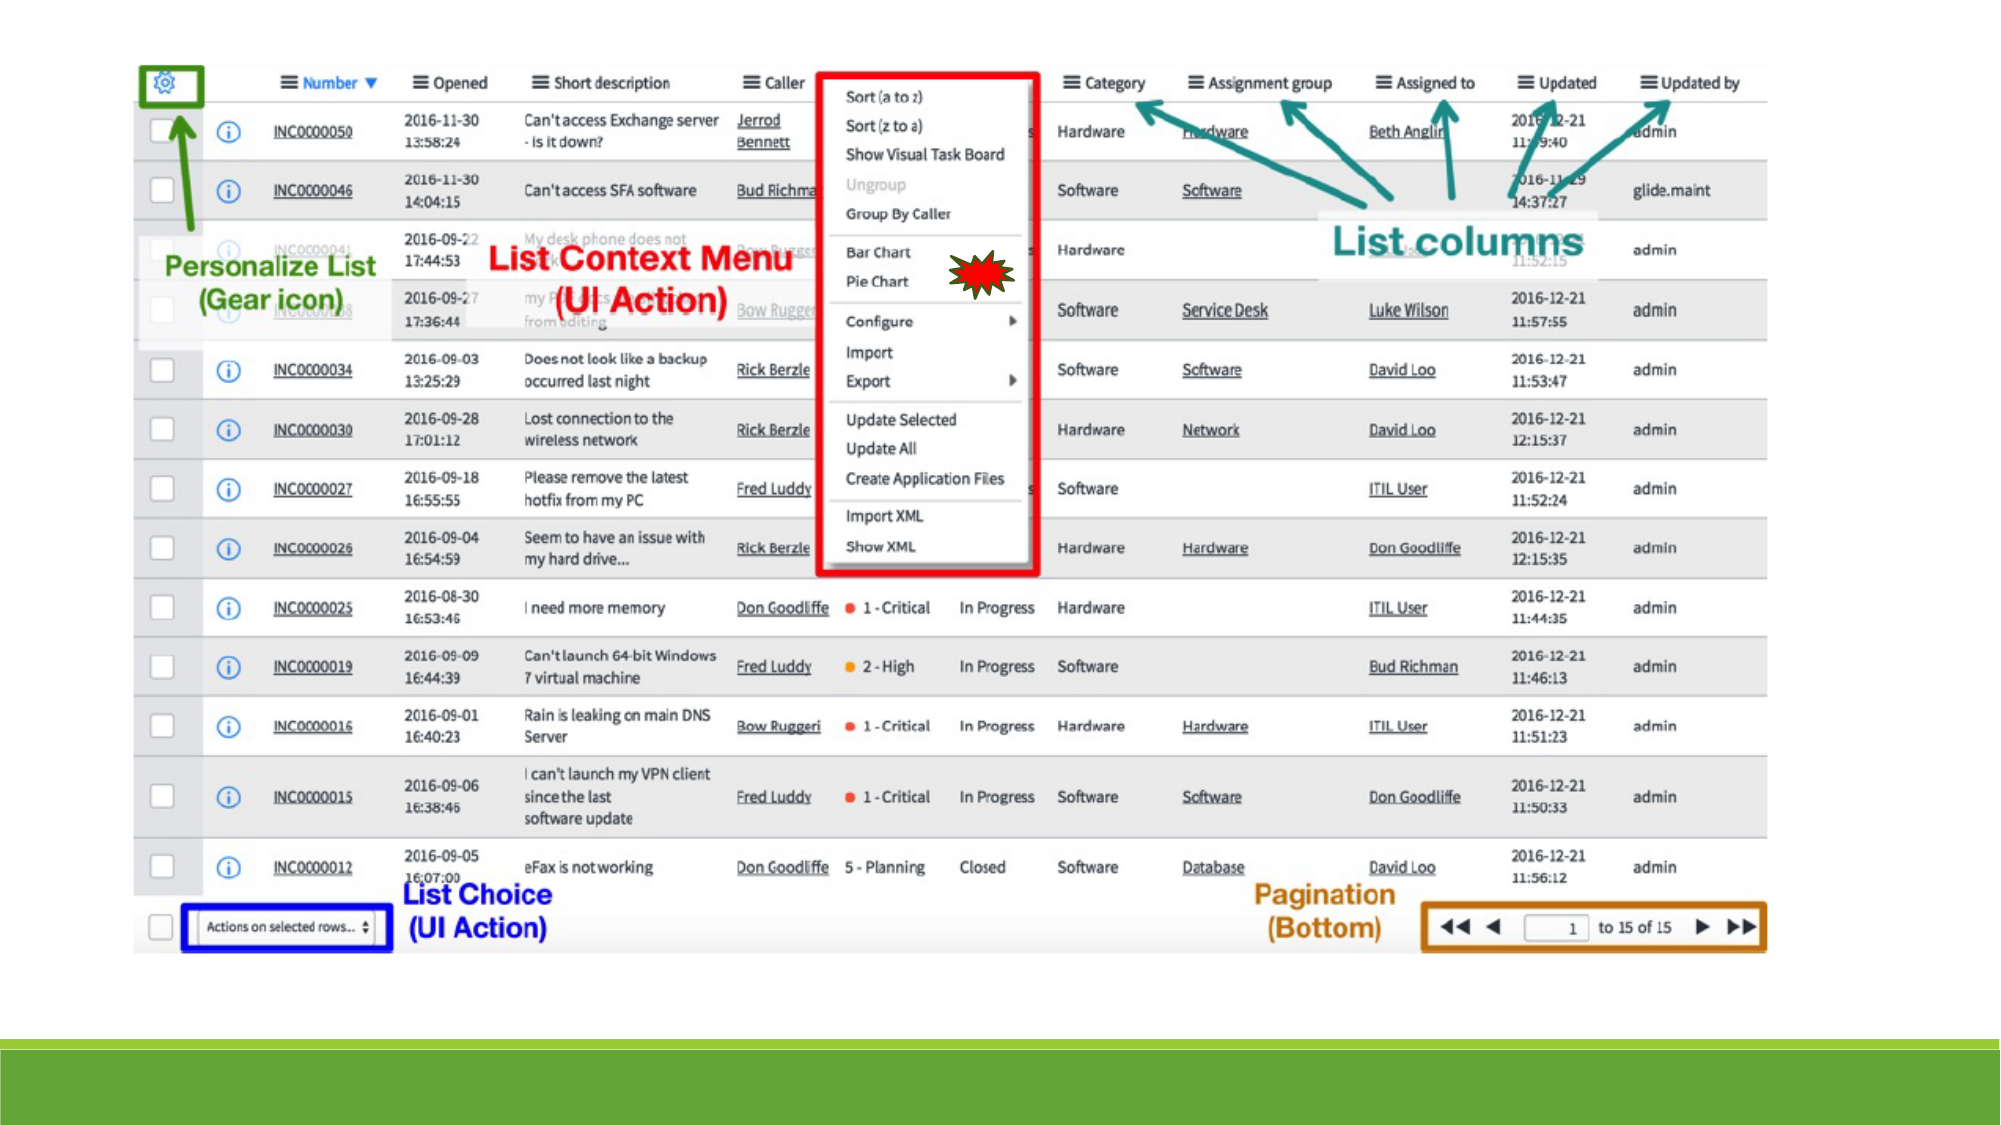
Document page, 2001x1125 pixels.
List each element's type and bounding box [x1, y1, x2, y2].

picture [123, 55, 1778, 972]
